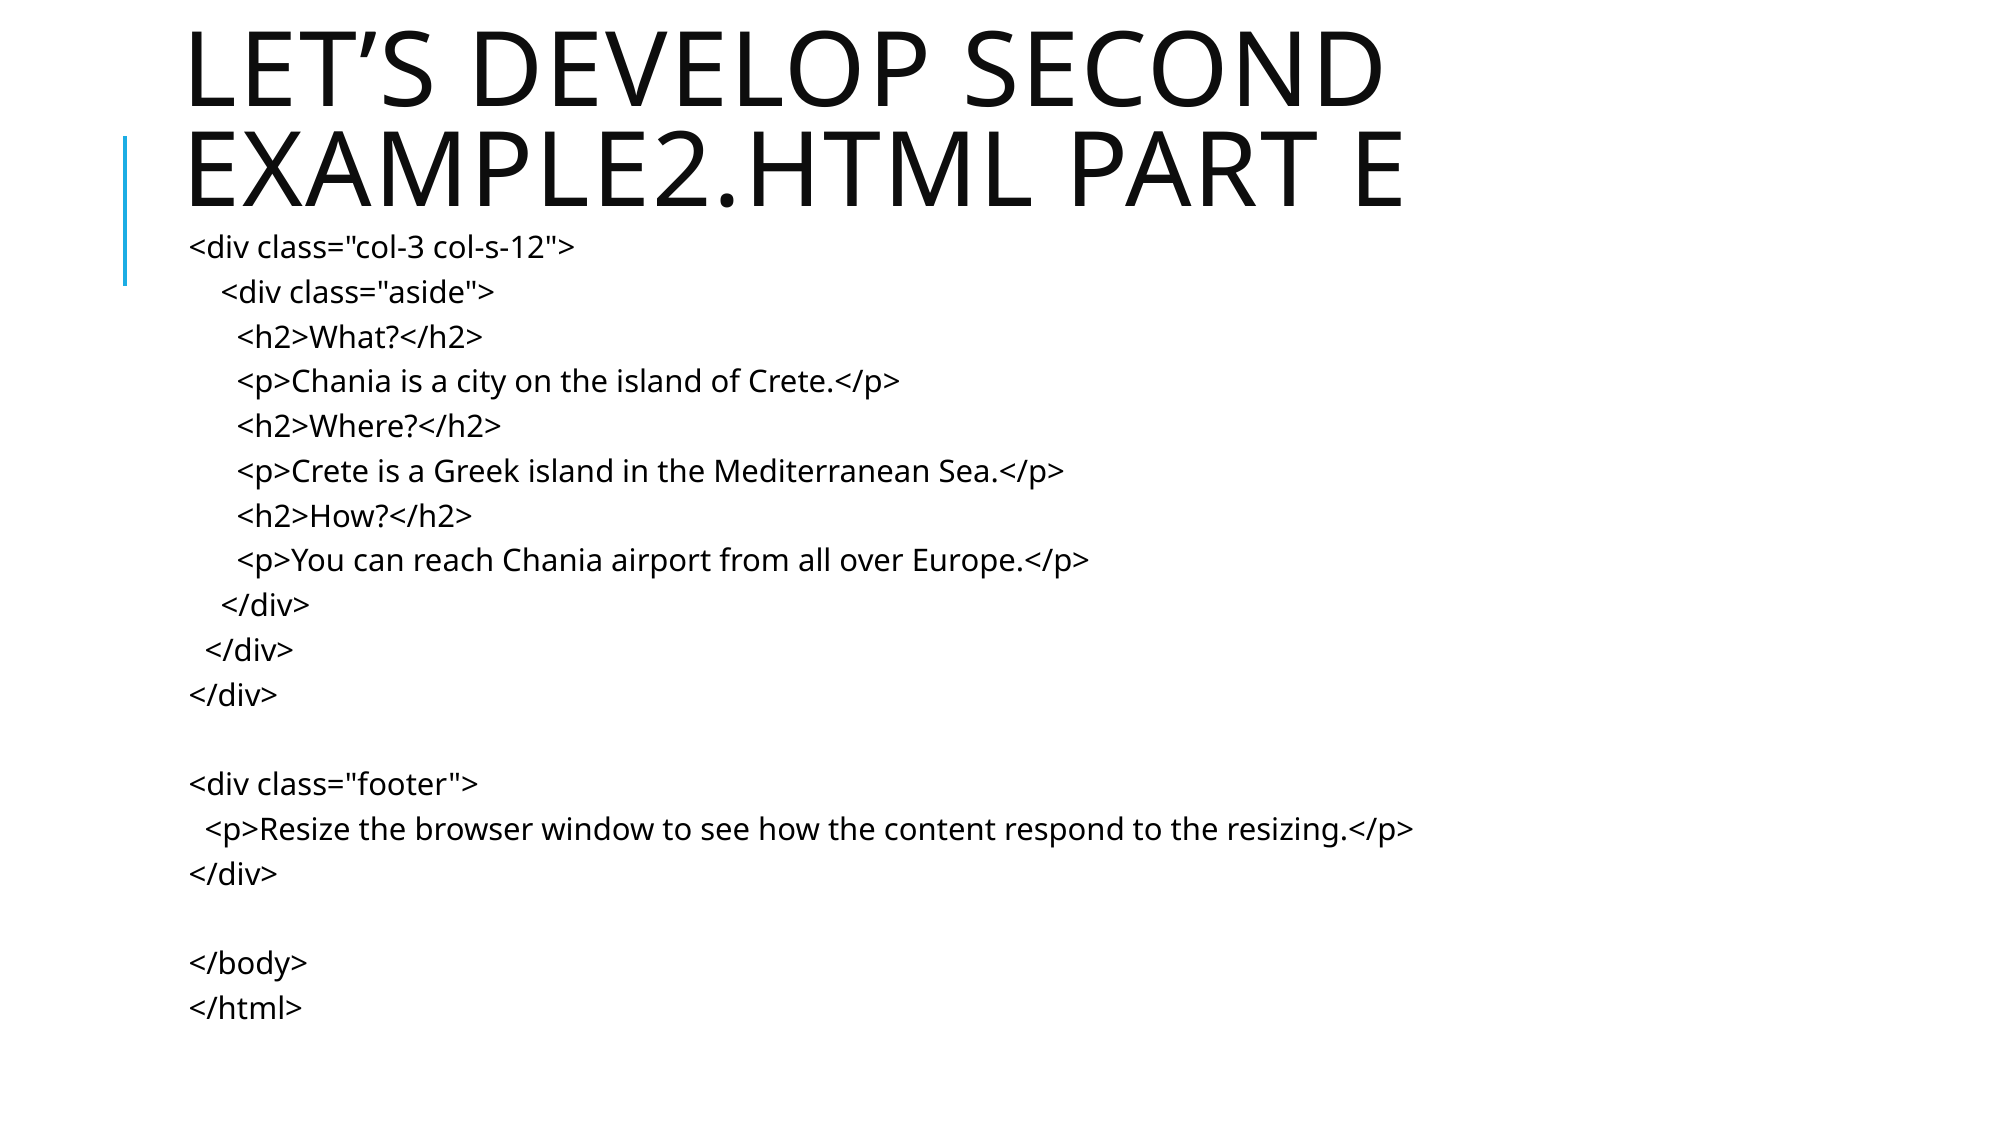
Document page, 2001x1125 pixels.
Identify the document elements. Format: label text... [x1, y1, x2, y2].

list <div class="col-3 col-s-12"> <div class="aside"> <h2>What?</h2> <p>Chania is a city on the island of Crete.</p> <h2>Where?</h2> <p>Crete is a Greek island in the Mediterranean Sea.</p> <h2>How?</h2> <p>You can reach Chania airport from all over Europe.</p> </div> </div> </div> <div class="footer"> <p>Resize the browser window to see how the content respond to the resizing.</p> </div> </body> </html> [168, 212, 1763, 1035]
title Let’s develop Second example2.html PART E [168, 66, 1763, 187]
